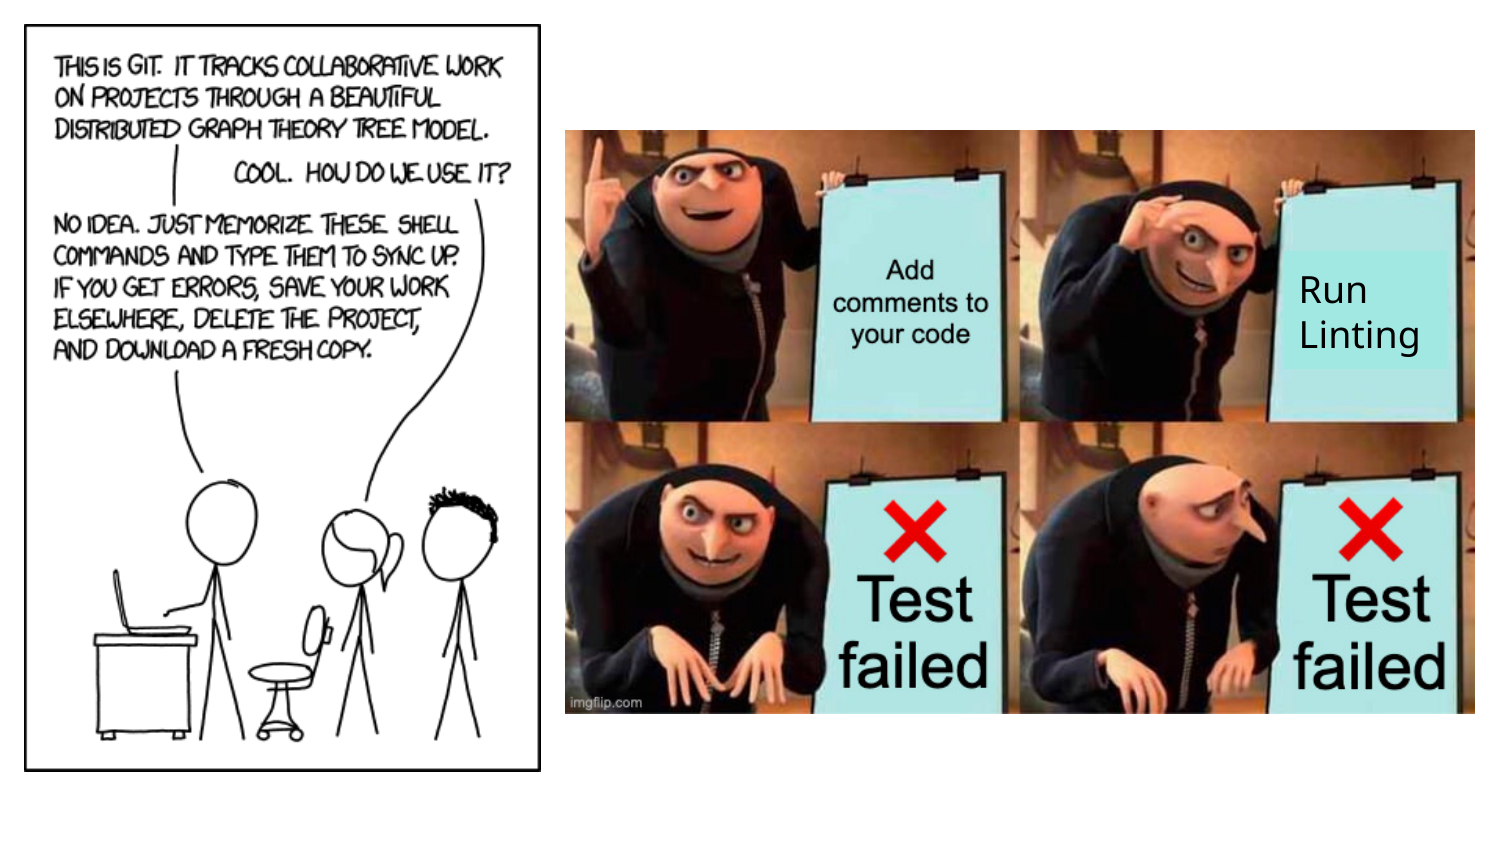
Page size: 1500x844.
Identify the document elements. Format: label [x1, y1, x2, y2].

picture [24, 24, 541, 773]
picture [565, 129, 1476, 714]
